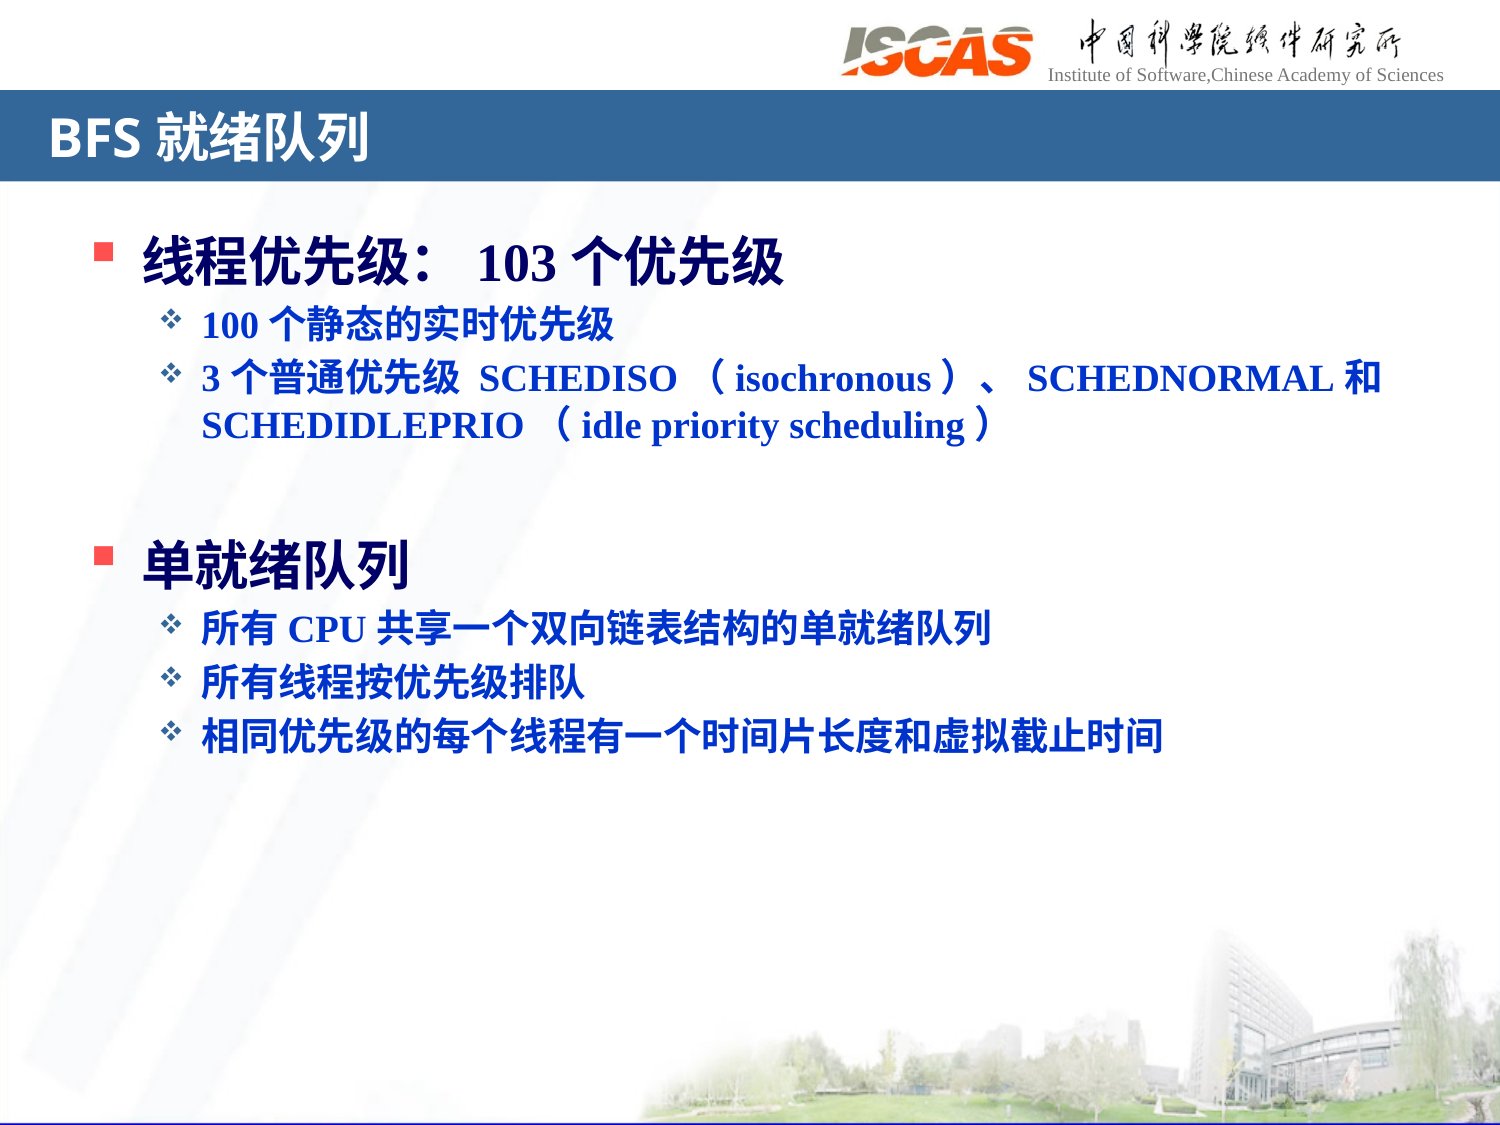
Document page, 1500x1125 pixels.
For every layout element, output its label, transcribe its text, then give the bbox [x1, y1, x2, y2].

list 线程优先级：103个优先级 100个静态的实时优先级 3个普通优先级 SCHEDISO（isochronous）、SCHEDNORMAL和SCHEDIDLEPRIO（idle priority scheduling） 单就绪队列 所有CPU共享一个双向链表结构的单就绪队列 所有线程按优先级排队 相同优先级的每个线程有一个时间片长度和虚拟截止时间 [73, 219, 1427, 1024]
title BFS就绪队列 [0, 89, 1500, 182]
picture [1077, 15, 1402, 71]
picture [0, 182, 1500, 1125]
picture [837, 18, 1045, 87]
